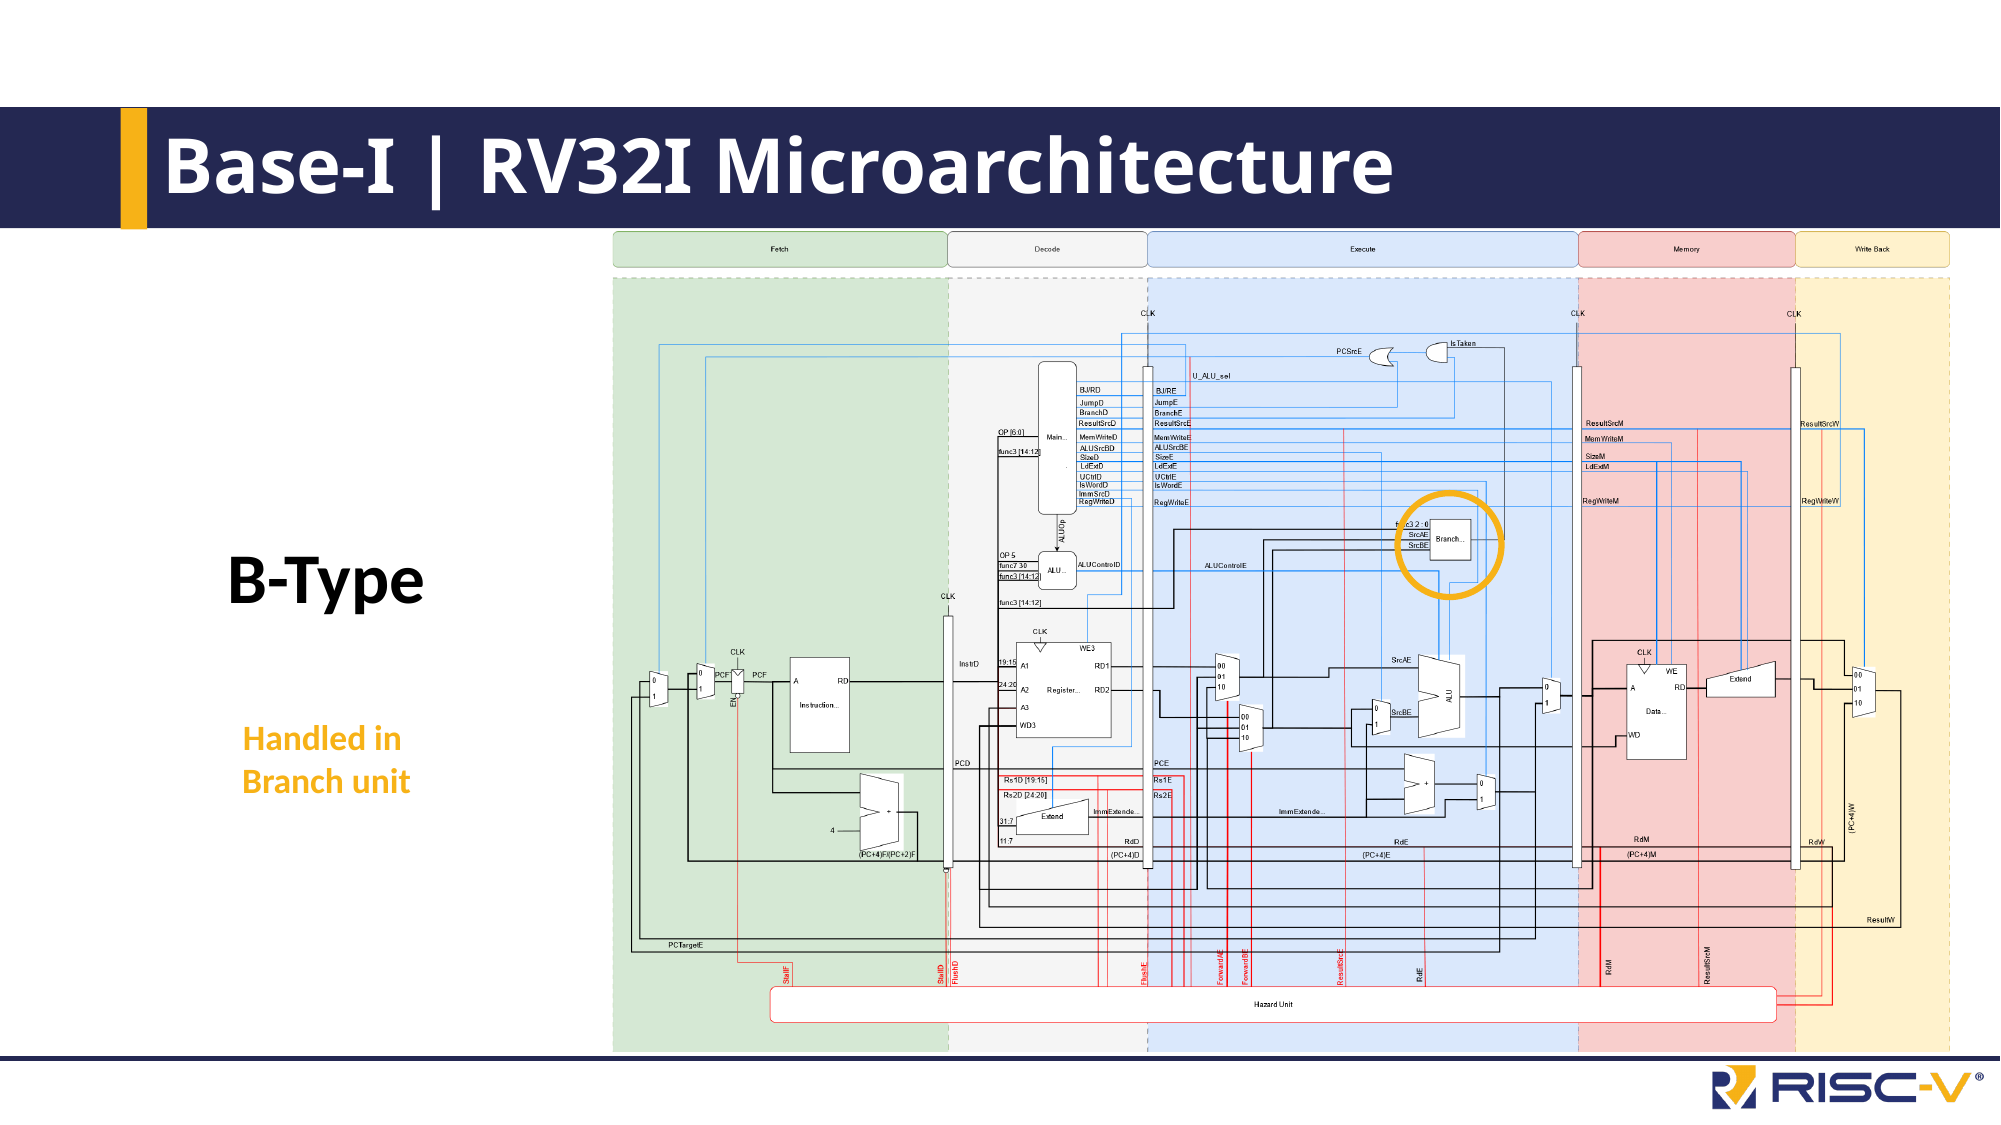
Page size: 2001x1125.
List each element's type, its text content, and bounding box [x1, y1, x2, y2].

text_box [120, 107, 148, 230]
text_box [0, 106, 2000, 229]
picture [1702, 1059, 1992, 1125]
picture [612, 231, 1992, 1058]
text_box B-Type Handled in Branch unit [40, 534, 612, 811]
title Base-I | RV32I Microarchitecture [148, 120, 1723, 218]
